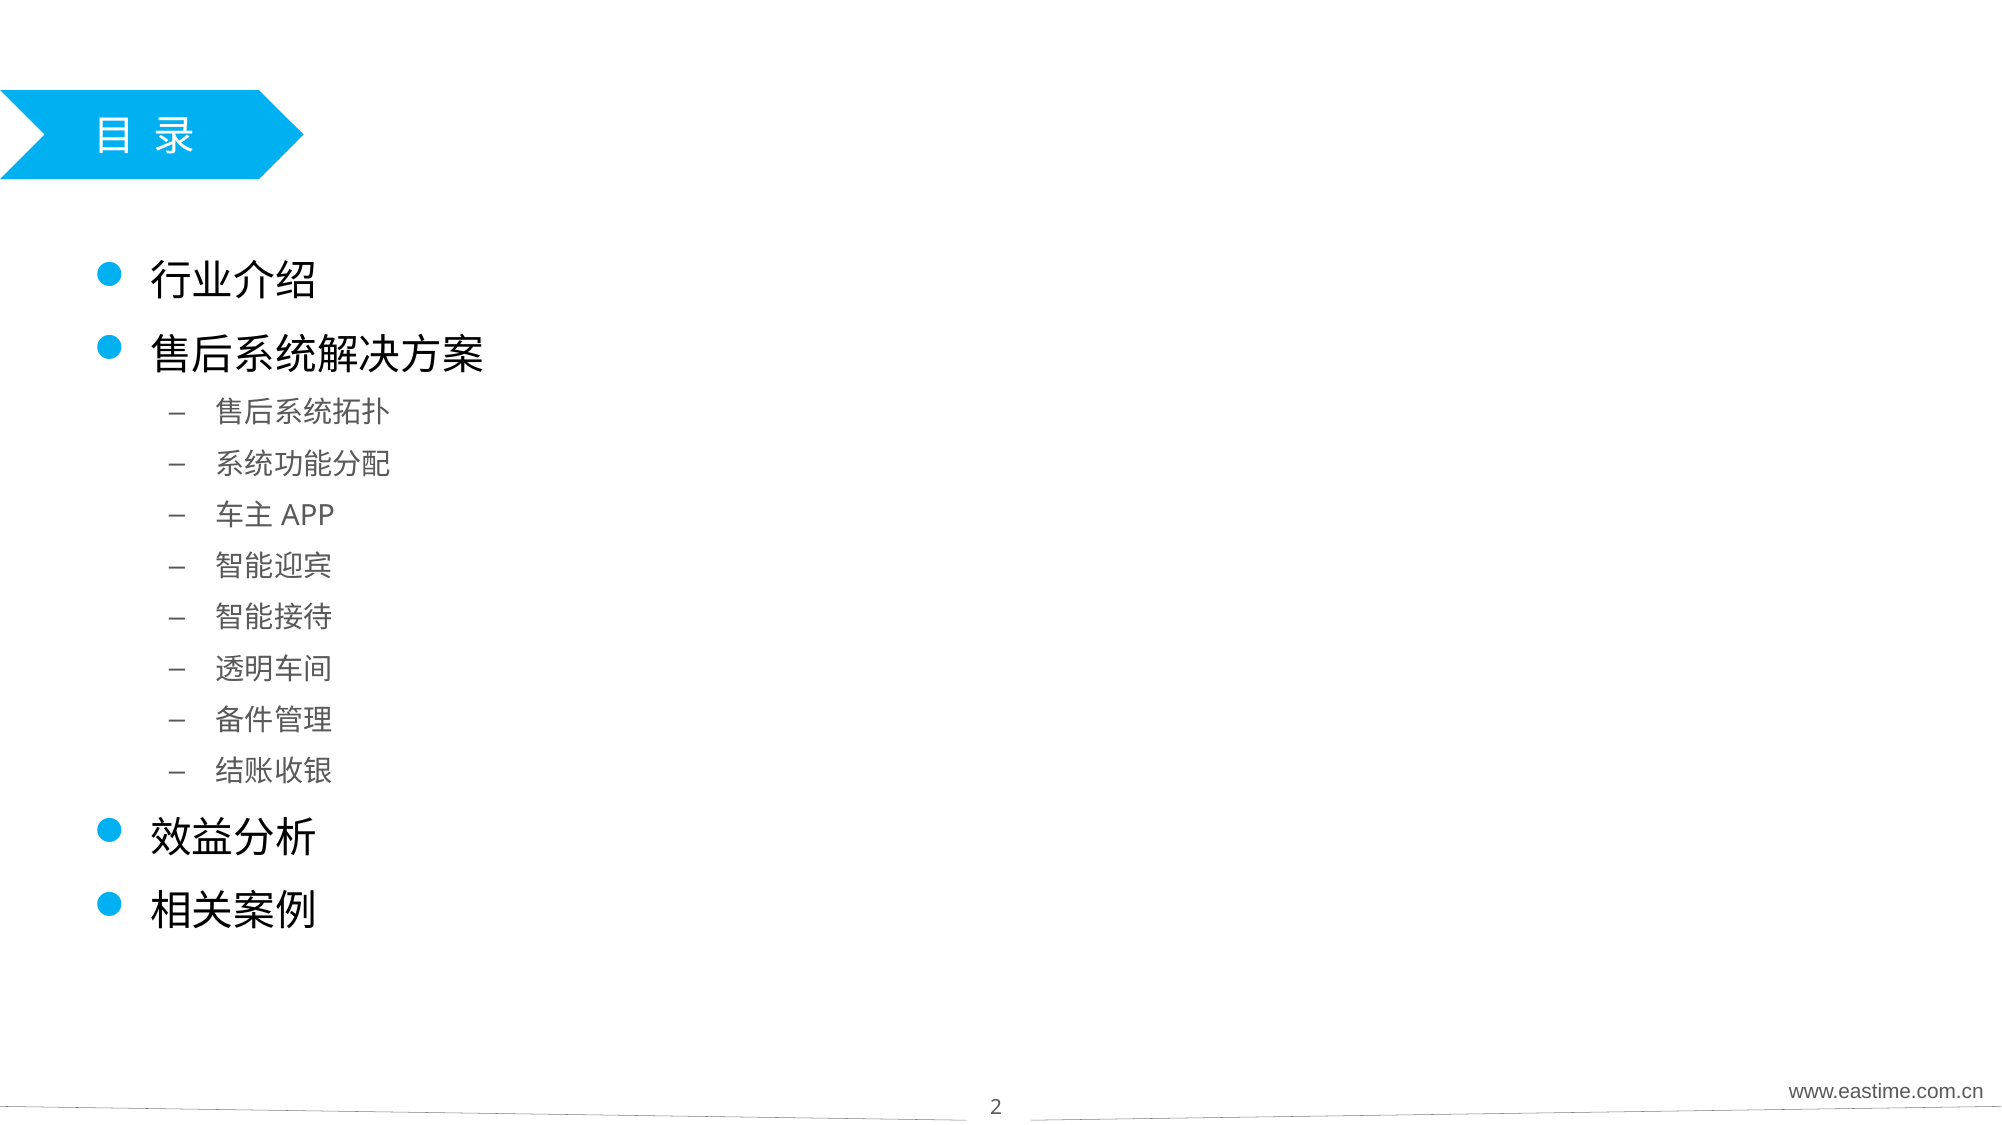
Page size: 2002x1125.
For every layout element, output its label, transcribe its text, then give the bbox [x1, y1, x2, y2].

list 行业介绍 售后系统解决方案 售后系统拓扑 系统功能分配 车主APP 智能迎宾 智能接待 透明车间 备件管理 结账收银 效益分析 相关案例 [78, 231, 1922, 1012]
